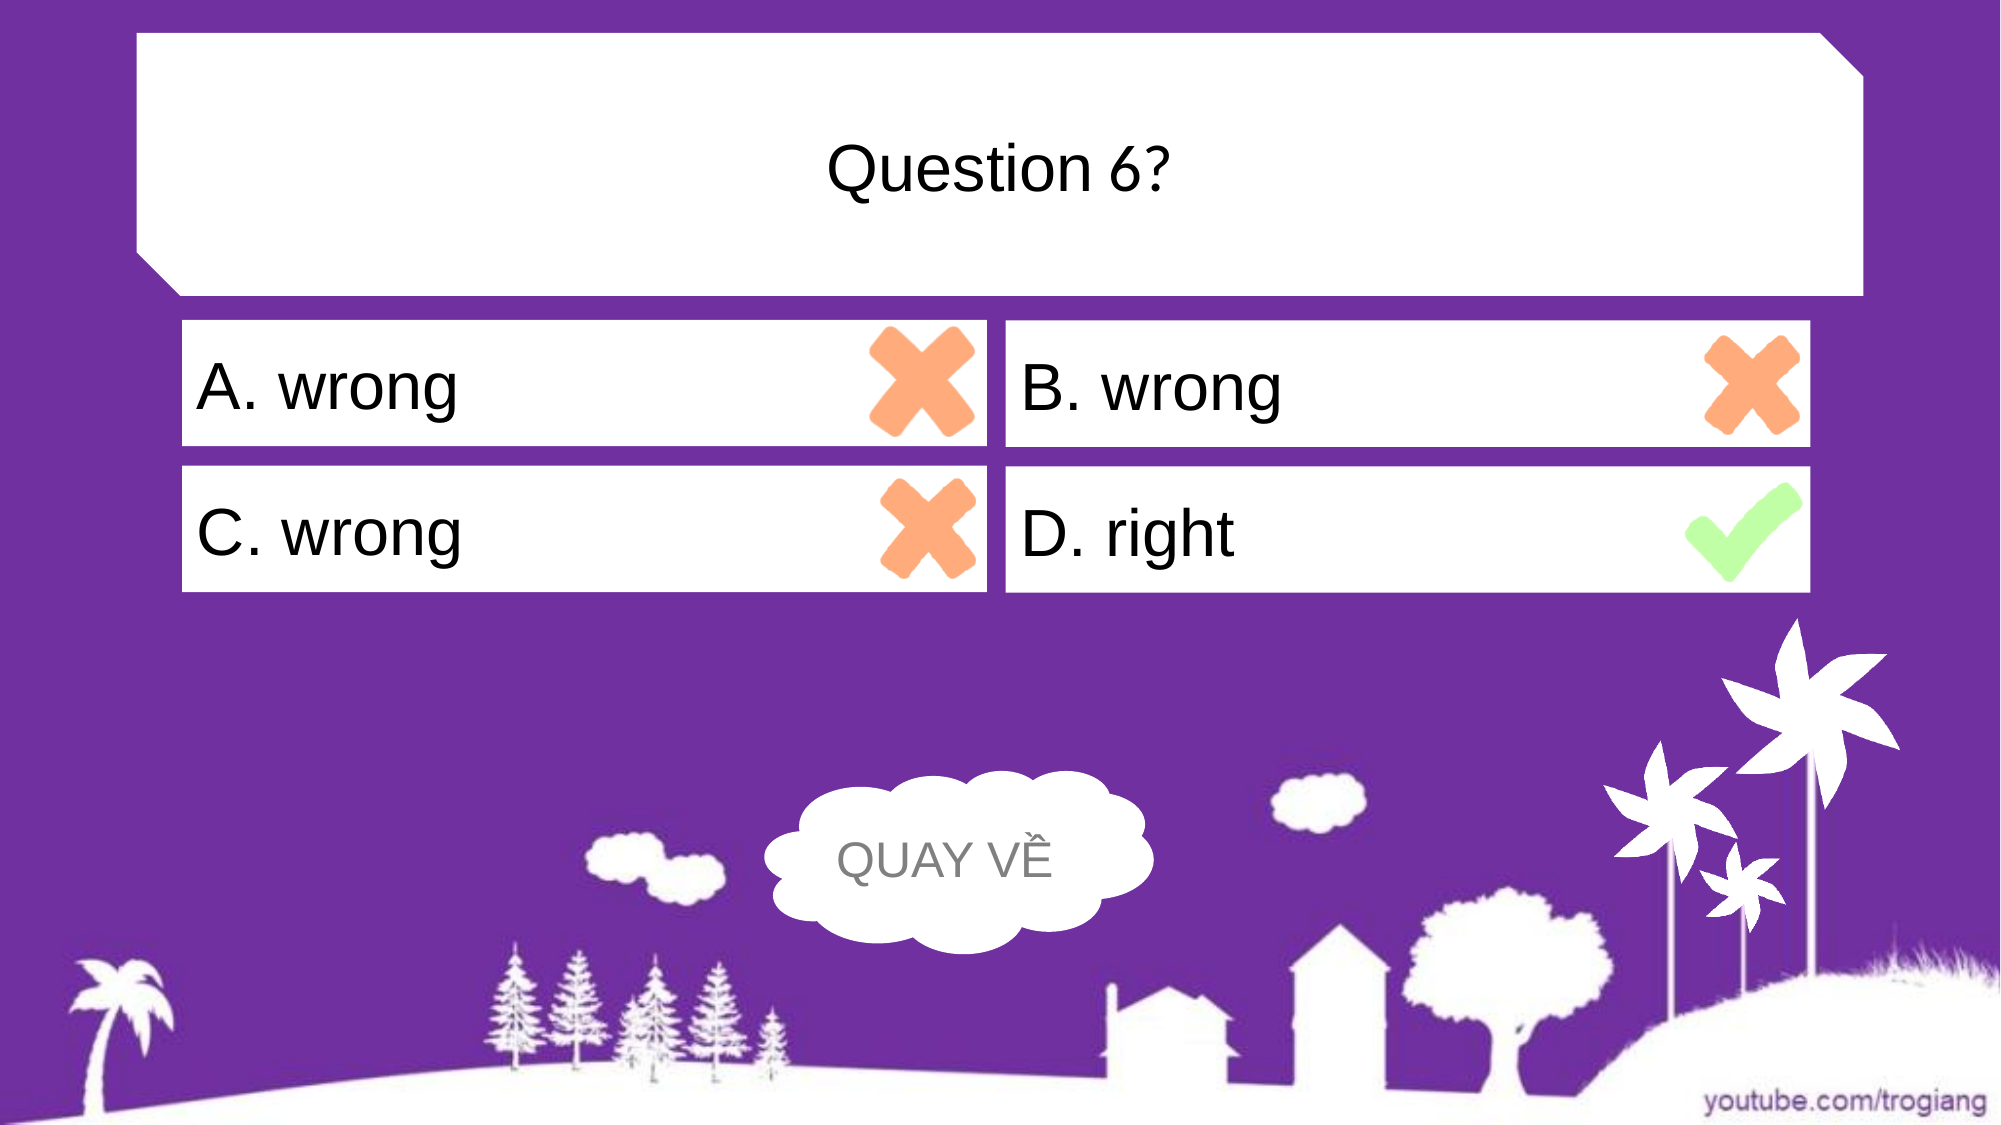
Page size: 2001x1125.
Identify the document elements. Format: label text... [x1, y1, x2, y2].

text_box C. wrong [181, 465, 988, 593]
text_box Question 6? [135, 31, 1865, 298]
text_box D. right [1005, 465, 1811, 594]
picture [0, 0, 2001, 1125]
text_box B. wrong [1005, 319, 1811, 448]
text_box QUAY VỀ [764, 770, 1154, 955]
text_box A. wrong [181, 319, 988, 447]
